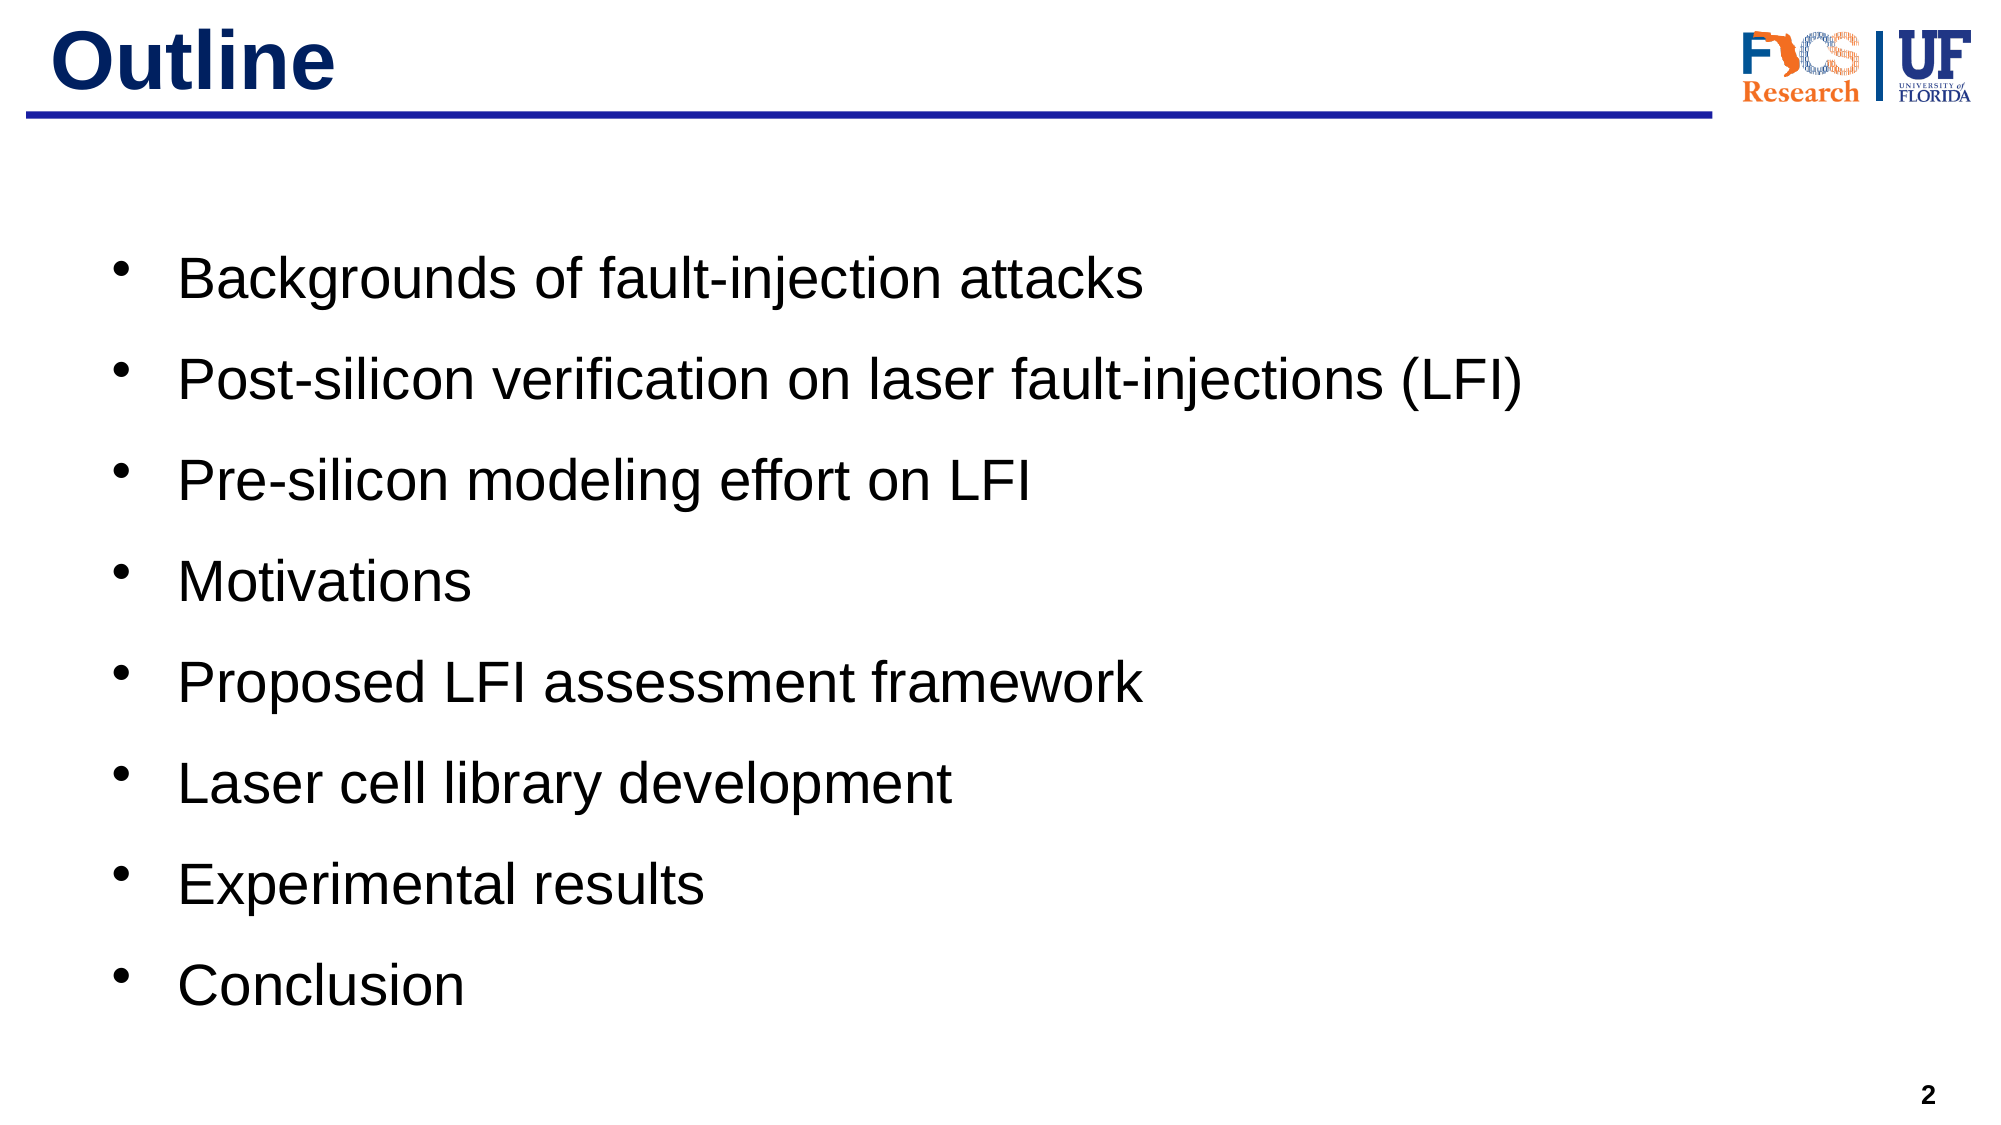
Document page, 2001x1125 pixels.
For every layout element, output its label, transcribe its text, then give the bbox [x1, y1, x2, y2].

slide_number 2 [1911, 1076, 1946, 1110]
picture [1899, 30, 1971, 102]
title Outline [29, 0, 1310, 123]
list Backgrounds of fault-injection attacks Post-silicon verification on laser fault-injections (LFI) Pre-silicon modeling effort on LFI Motivations Proposed LFI assessment framework Laser cell library development Experimental results Conclusion [74, 226, 1913, 1023]
